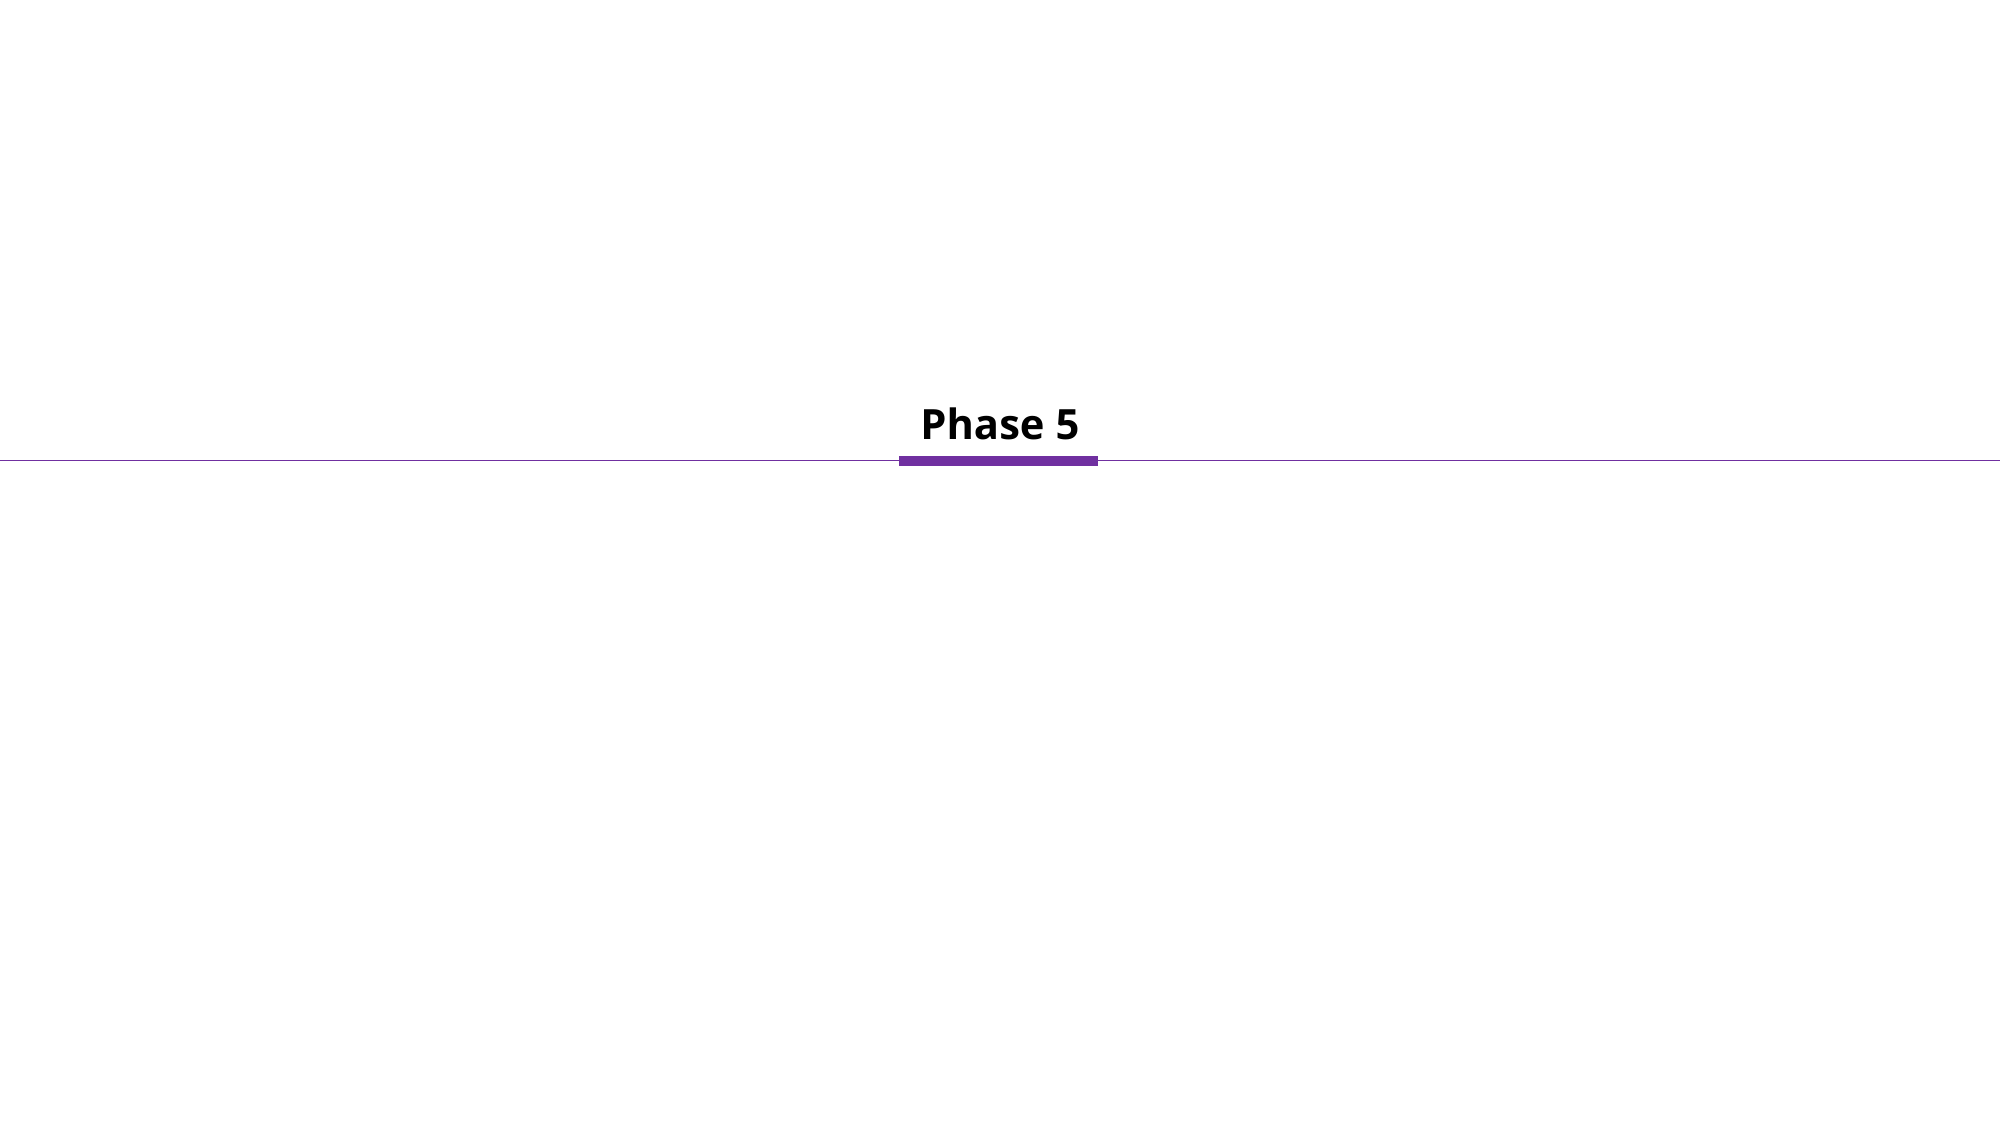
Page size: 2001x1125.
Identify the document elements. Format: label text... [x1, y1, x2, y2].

text_box [899, 461, 1098, 466]
text_box [899, 456, 1098, 460]
text_box Phase 5 [0, 383, 2000, 460]
